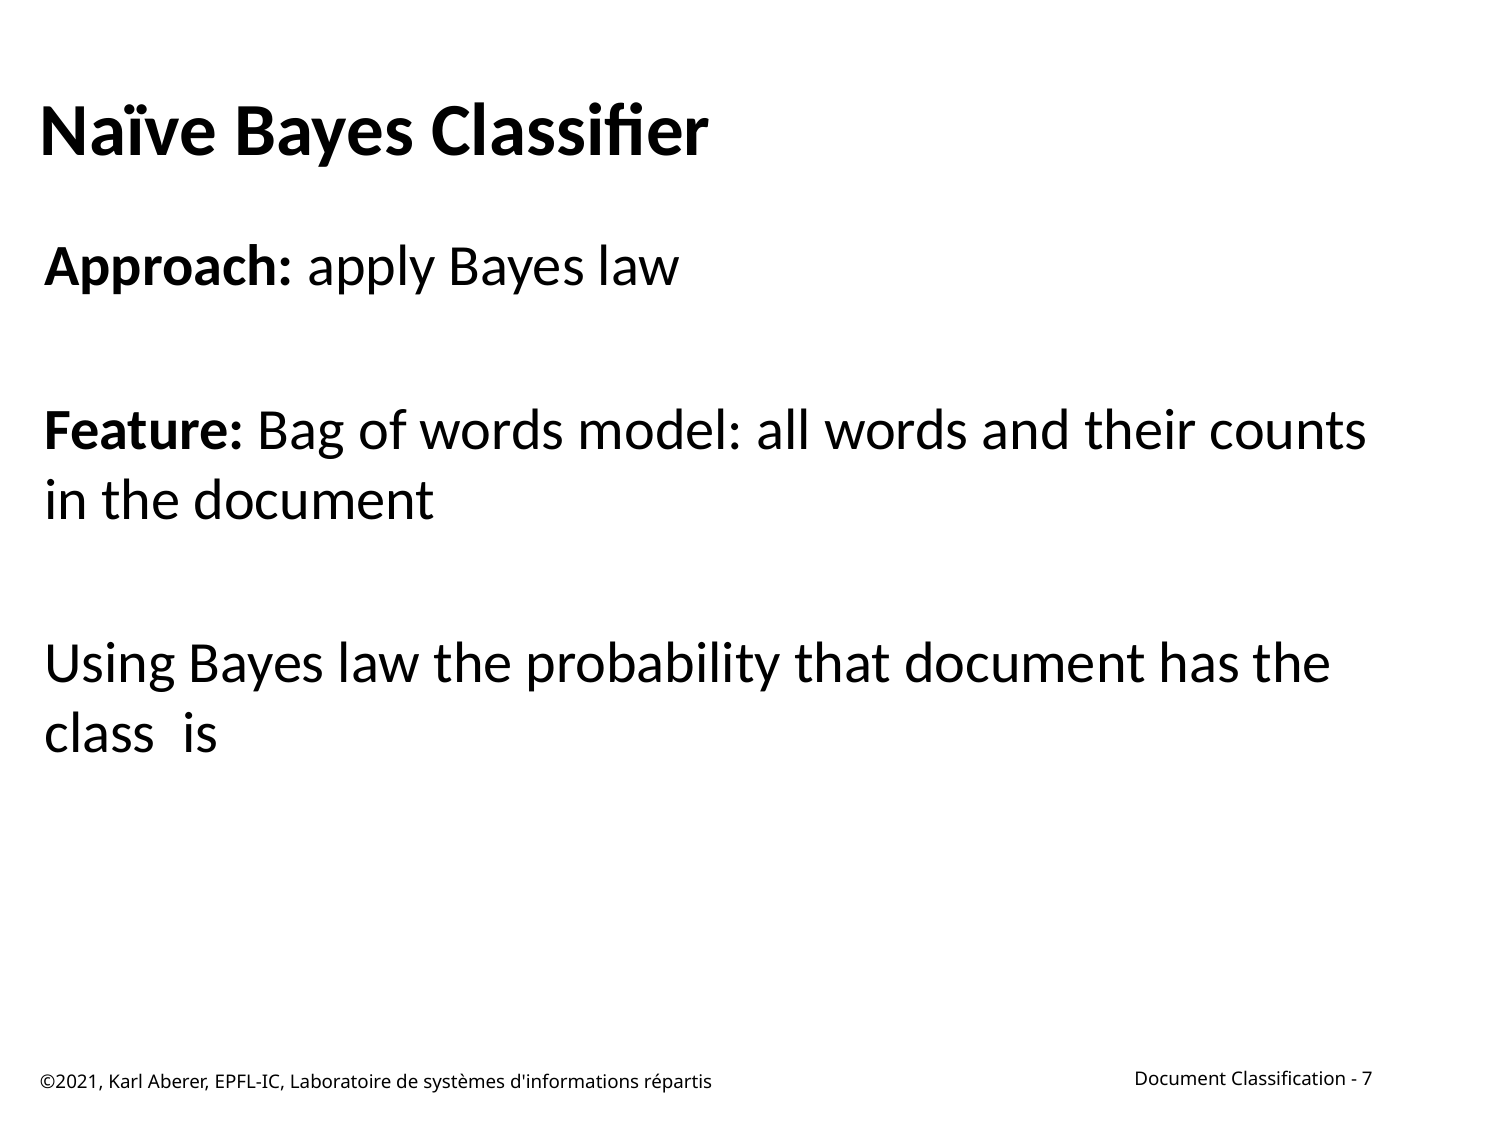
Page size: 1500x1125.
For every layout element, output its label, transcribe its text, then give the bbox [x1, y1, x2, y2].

footer ©2021, Karl Aberer, EPFL-IC, Laboratoire de systèmes d'informations répartis [24, 1062, 988, 1101]
title Naïve Bayes Classifier [24, 49, 1388, 201]
